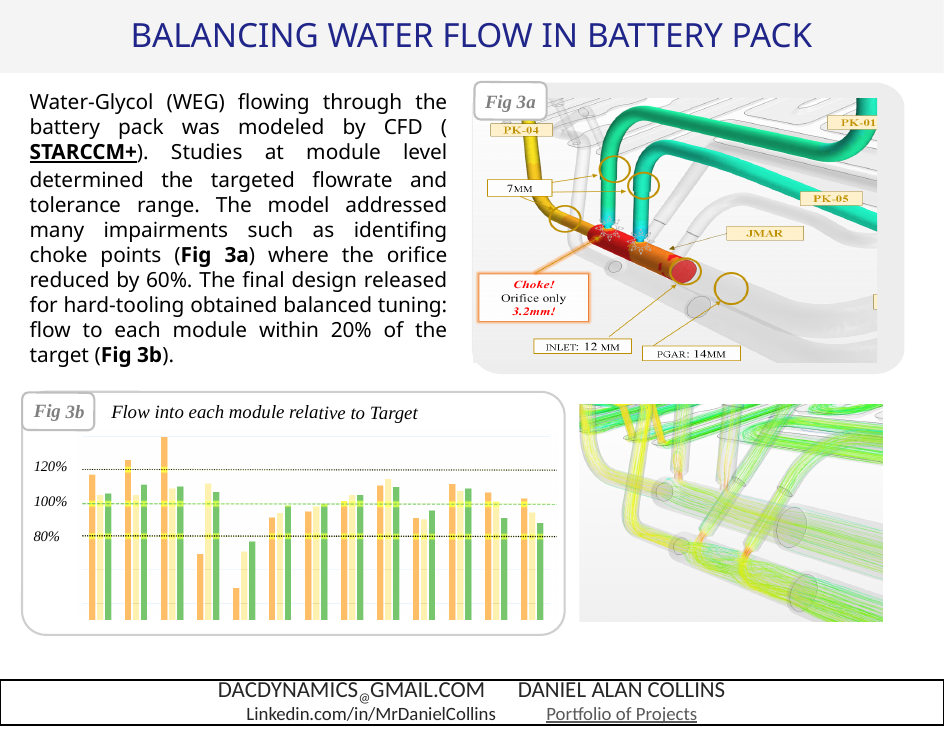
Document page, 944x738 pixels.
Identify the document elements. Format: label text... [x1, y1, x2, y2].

title balancing water flow in battery pack [0, 0, 944, 74]
text_box [22, 391, 565, 635]
picture [579, 404, 884, 623]
text_box 120% 100% 80% [29, 448, 70, 553]
text_box [22, 392, 71, 431]
picture [75, 428, 557, 620]
text_box Water-Glycol (WEG) flowing through the battery pack was modeled by CFD (starccm+). Studies at module level determined the targeted flowrate and tolerance range. The model addressed many impairments such as identifing choke points (Fig 3a) where the orifice reduced by 60%. The final design released for hard-tooling obtained balanced tuning: flow to each module within 20% of the target (Fig 3b). [22, 81, 455, 369]
text_box Fig 3b Flow into each module relative to Target [29, 391, 547, 430]
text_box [471, 82, 905, 375]
